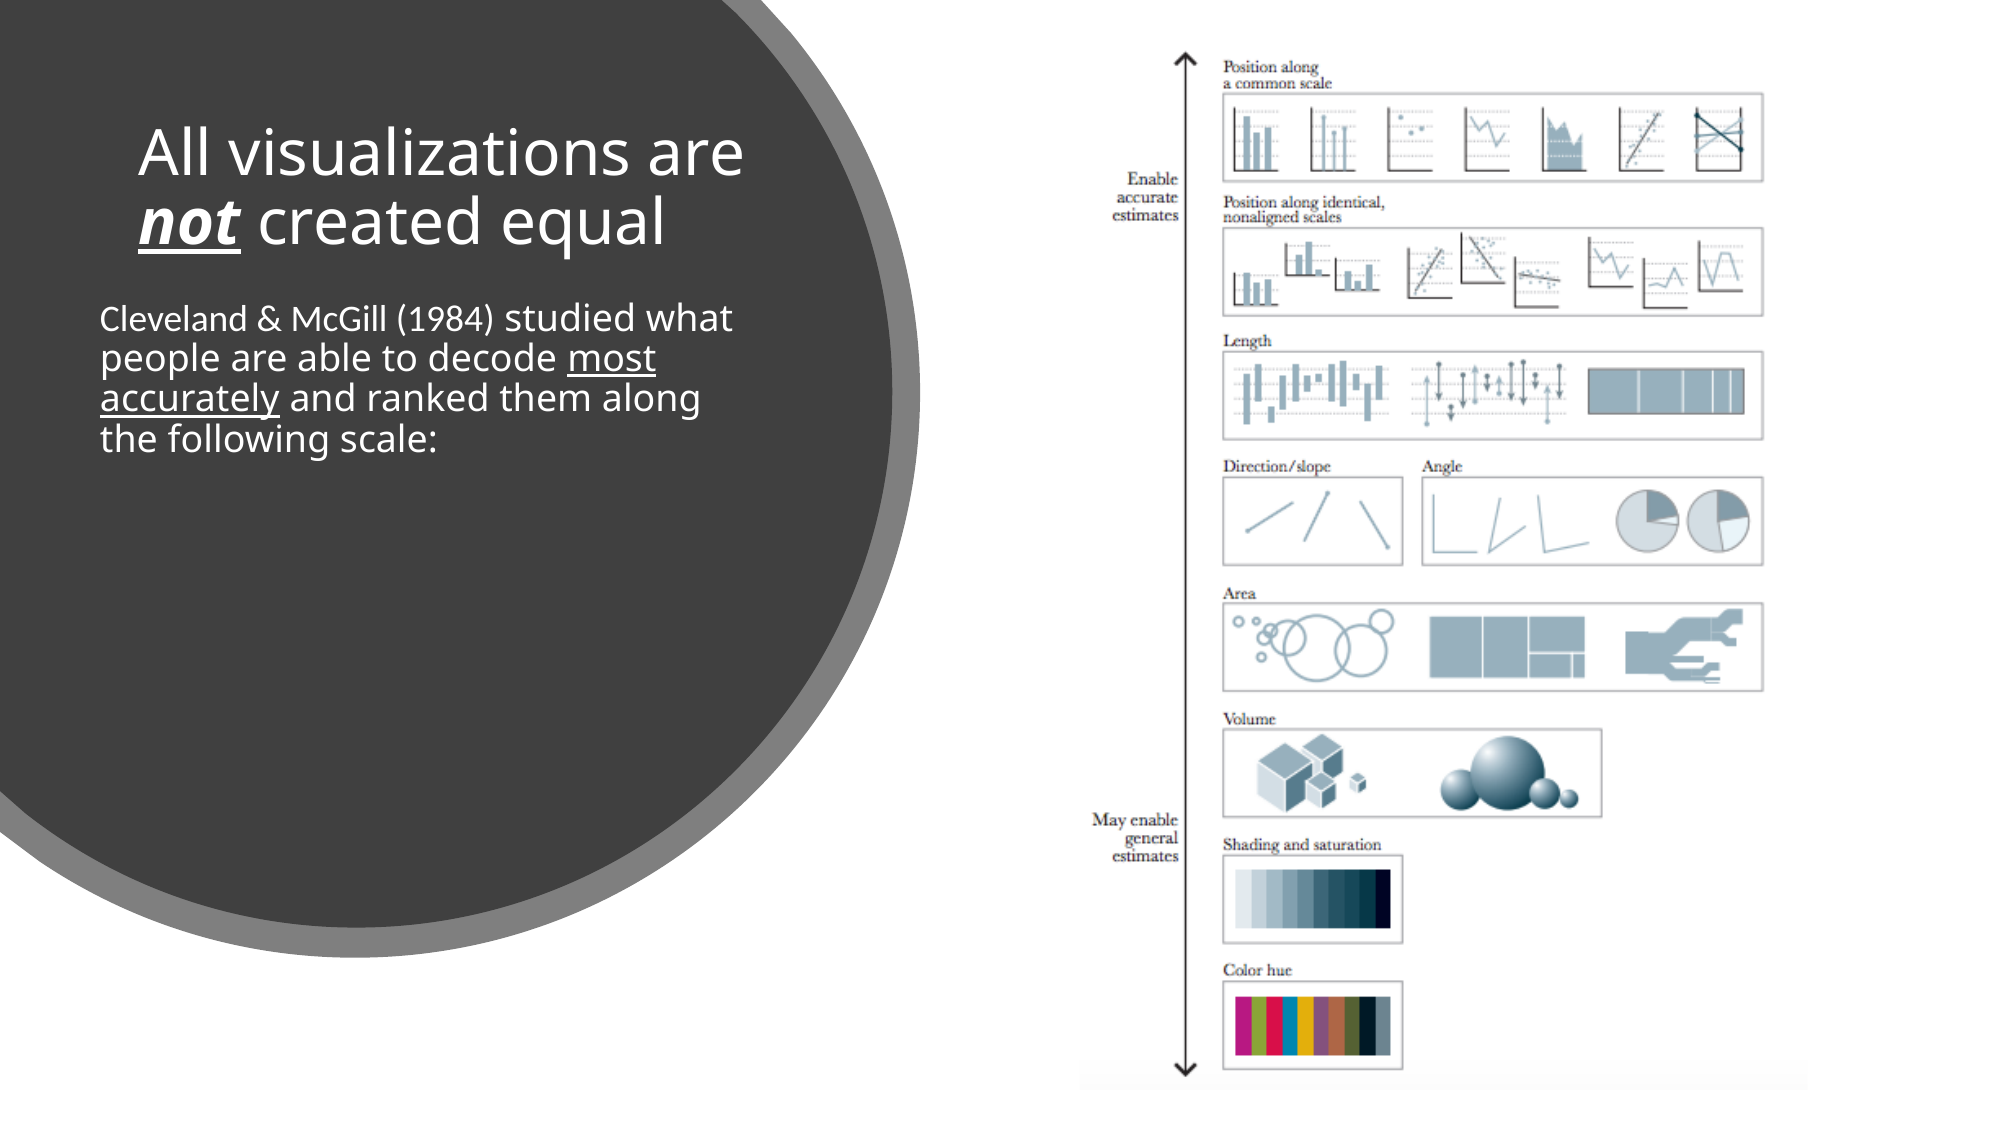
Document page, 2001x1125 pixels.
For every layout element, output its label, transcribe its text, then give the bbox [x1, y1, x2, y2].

title All visualizations are not created equal [123, 103, 790, 275]
text_box [0, 0, 894, 929]
list Cleveland & McGill (1984) studied what people are able to decode most accurately and ranked them along the following scale: [85, 291, 752, 743]
picture [1079, 35, 1808, 1090]
text_box [0, 0, 922, 959]
